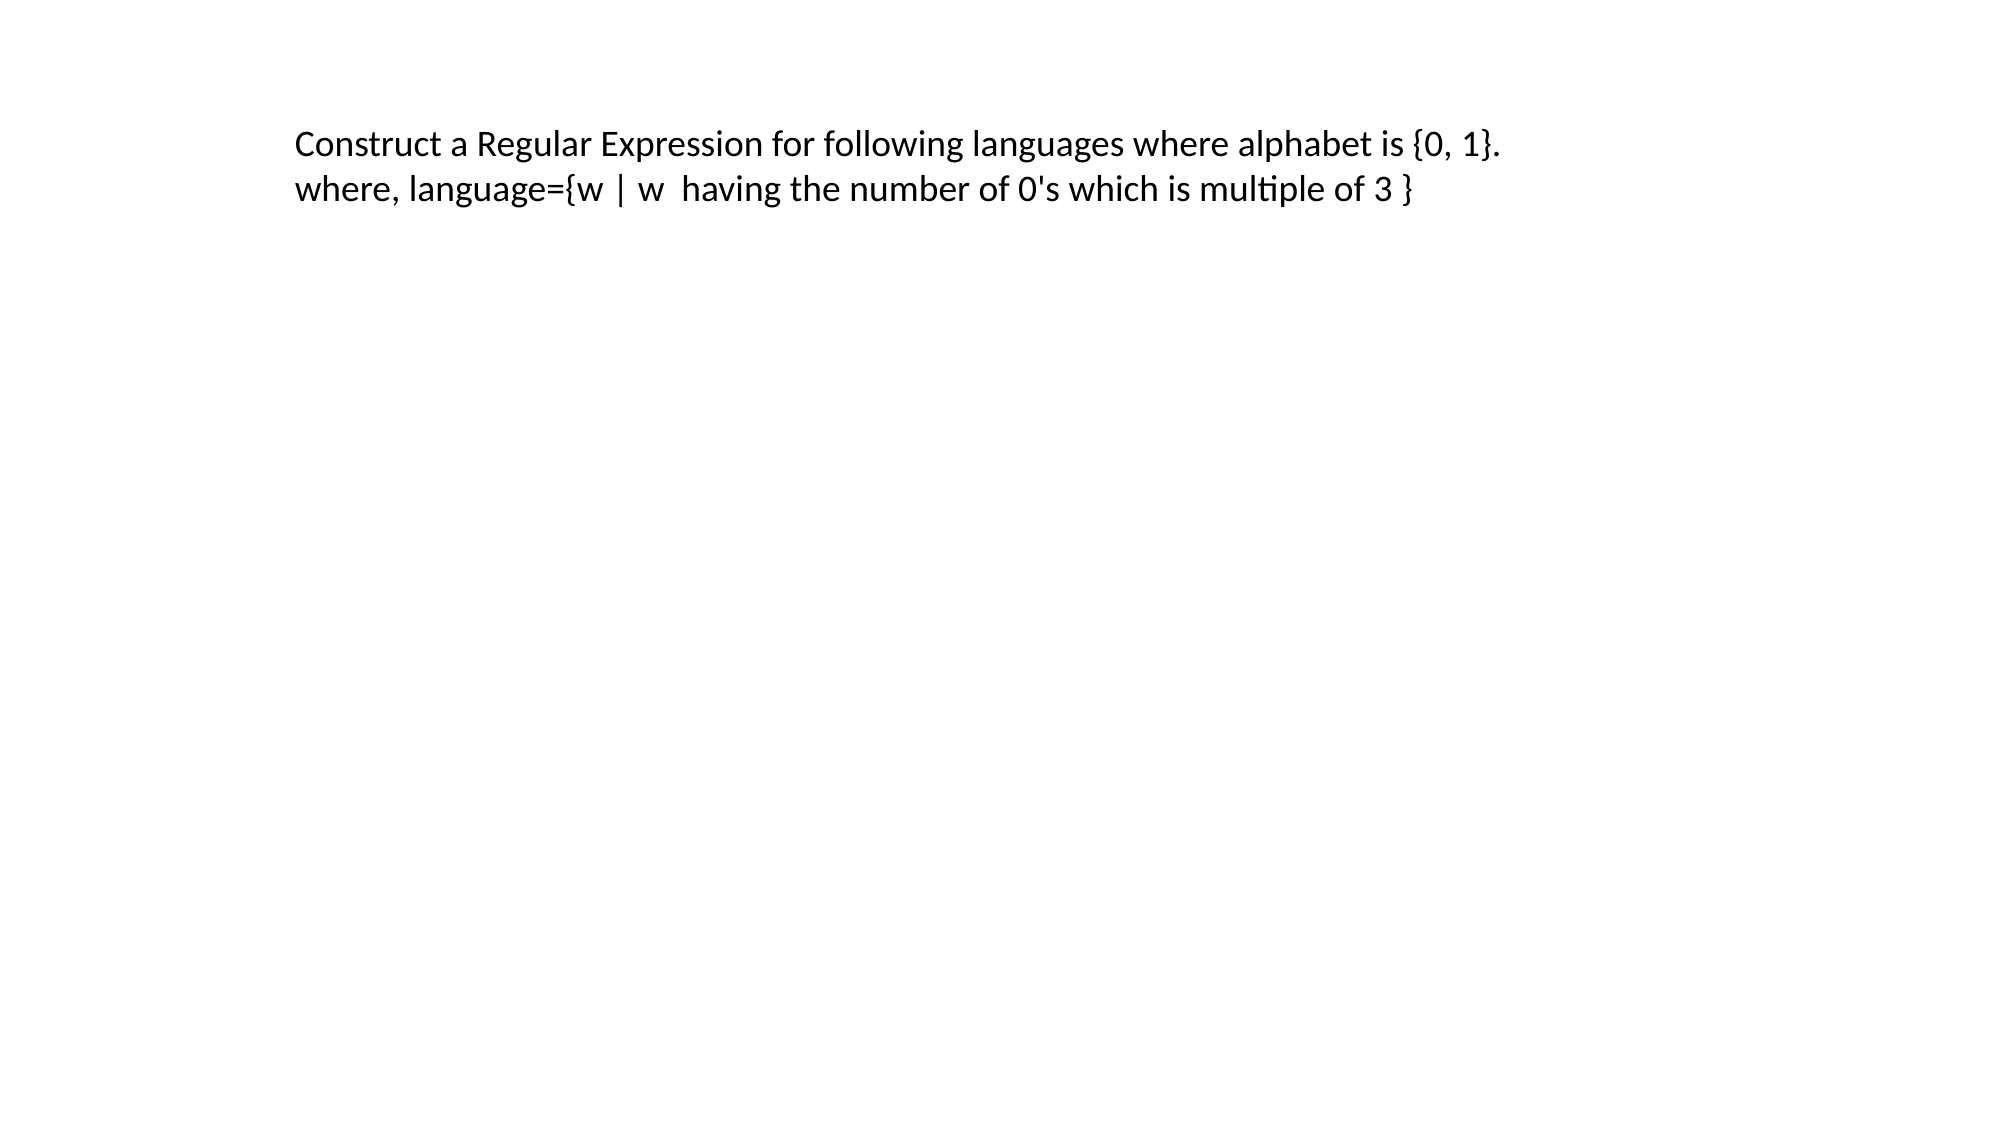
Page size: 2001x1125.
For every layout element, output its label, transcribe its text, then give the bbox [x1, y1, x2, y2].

text_box Construct a Regular Expression for following languages where alphabet is {0, 1}. where, language={w | w having the number of 0's which is multiple of 3 } [280, 112, 1518, 217]
